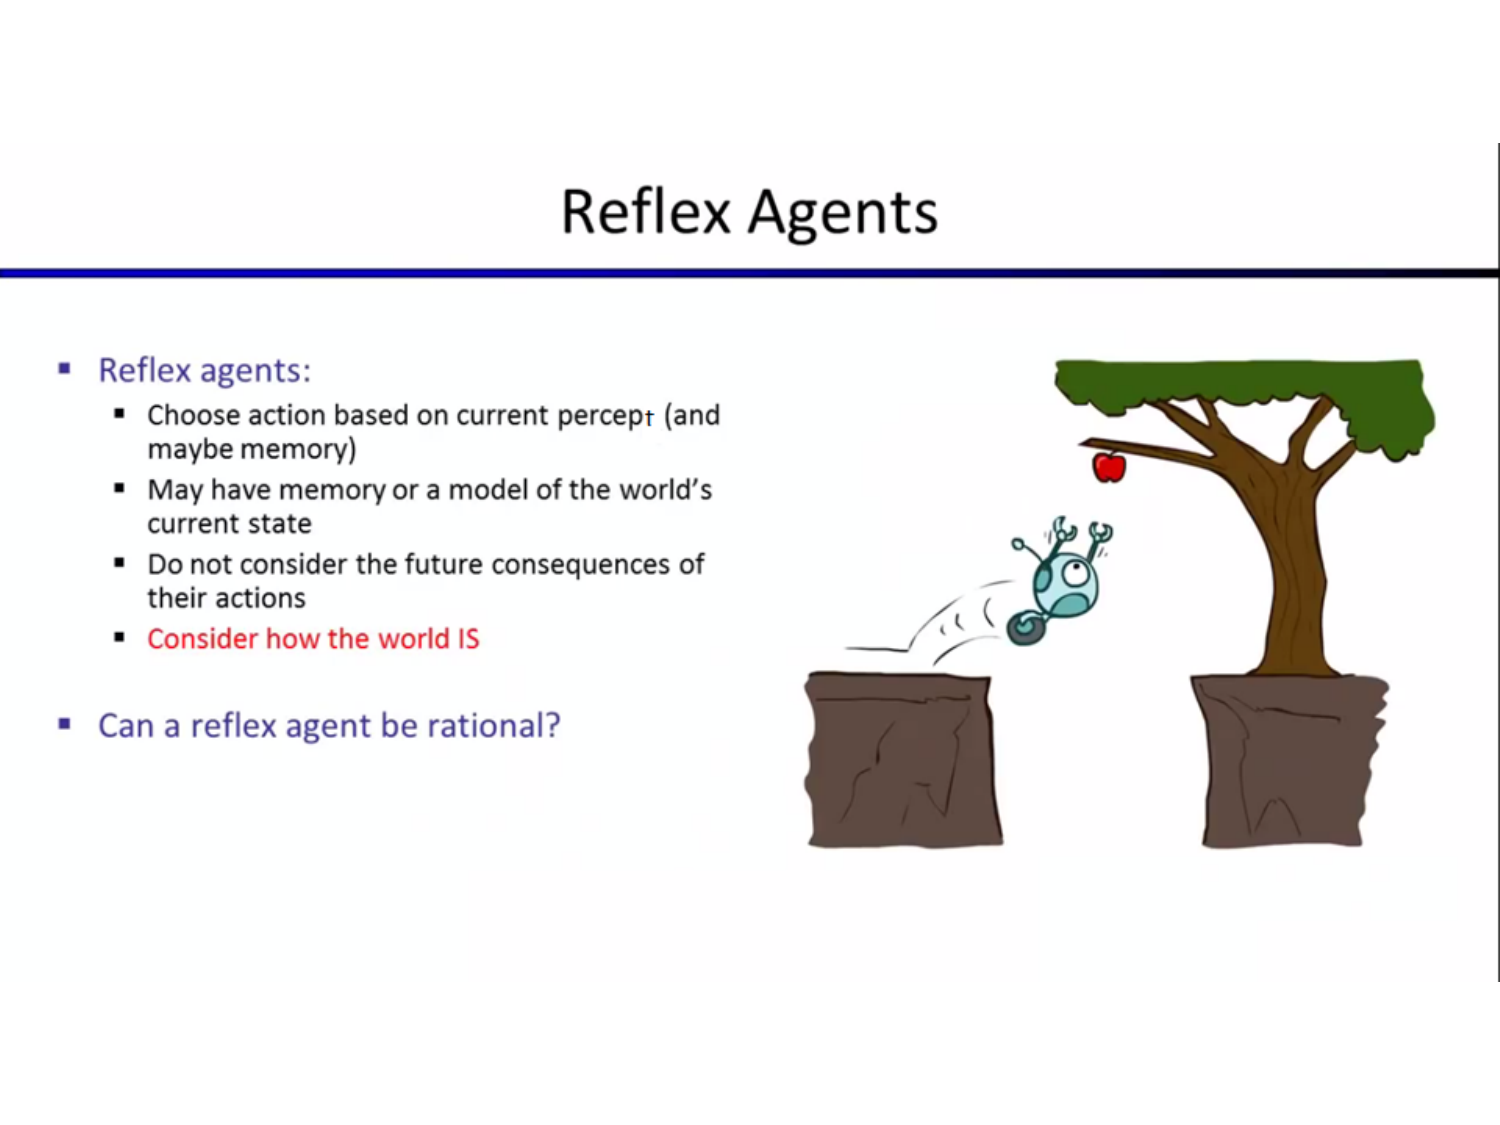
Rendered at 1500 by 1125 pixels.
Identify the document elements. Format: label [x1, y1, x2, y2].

picture [0, 143, 1500, 982]
